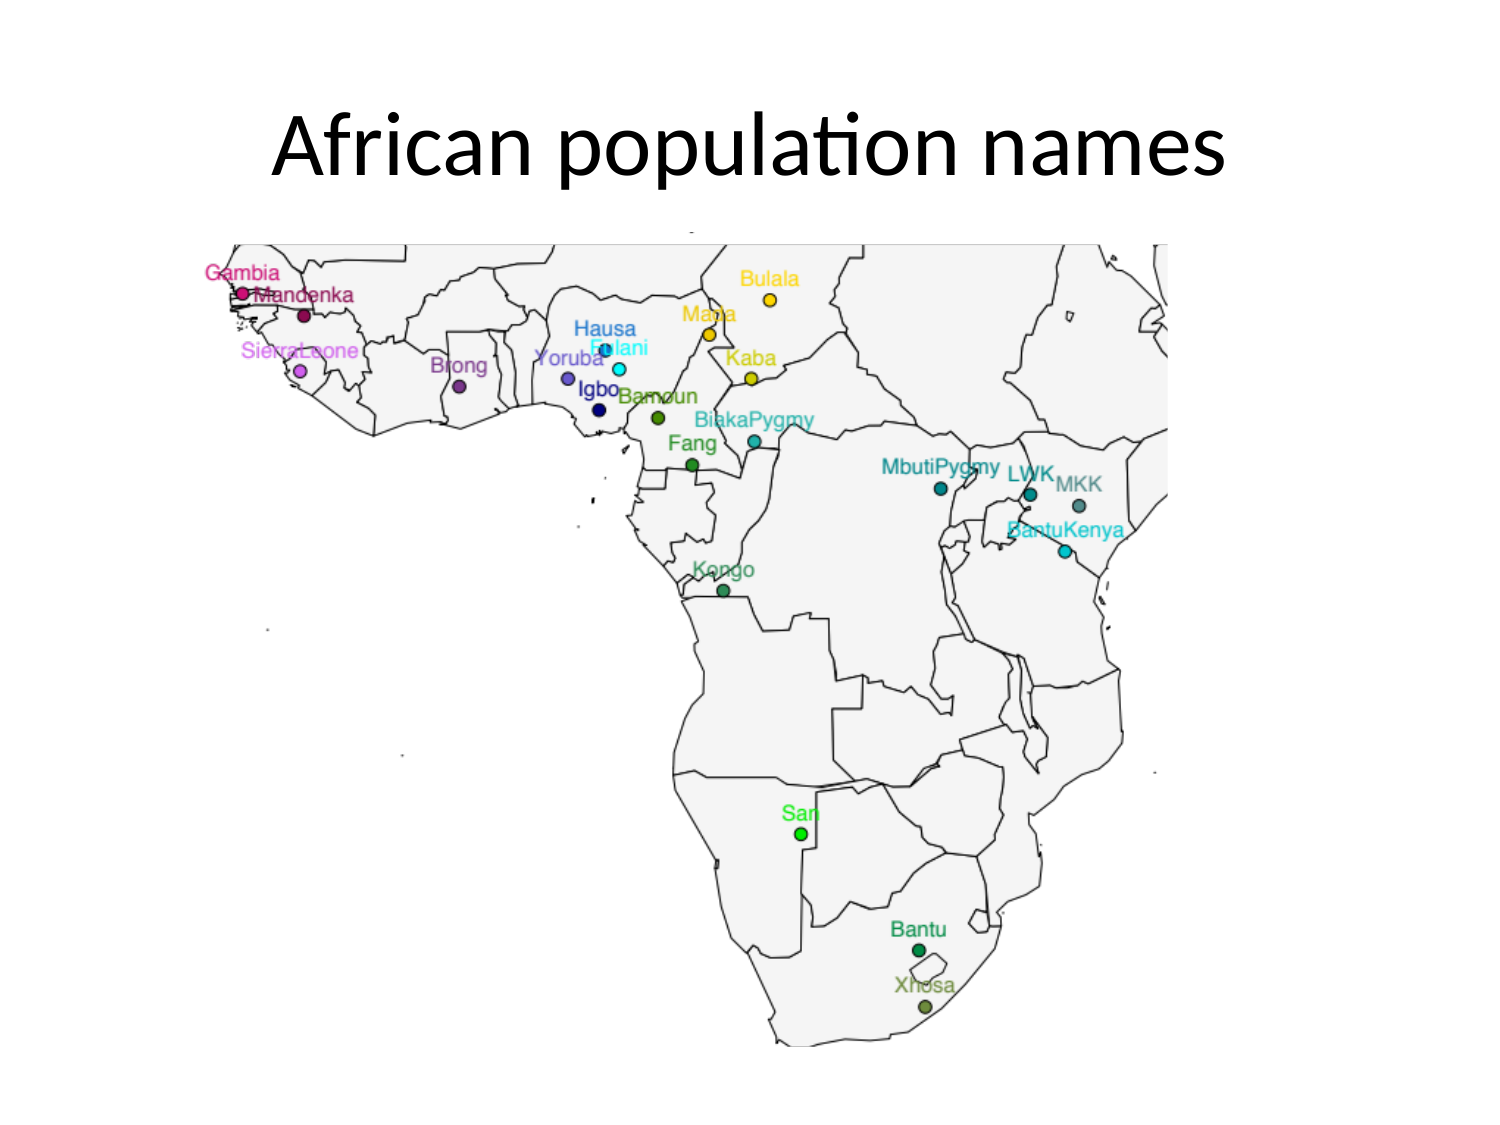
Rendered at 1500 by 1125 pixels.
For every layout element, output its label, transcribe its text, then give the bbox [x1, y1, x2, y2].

title African population names [74, 44, 1426, 233]
picture [182, 232, 1168, 1125]
